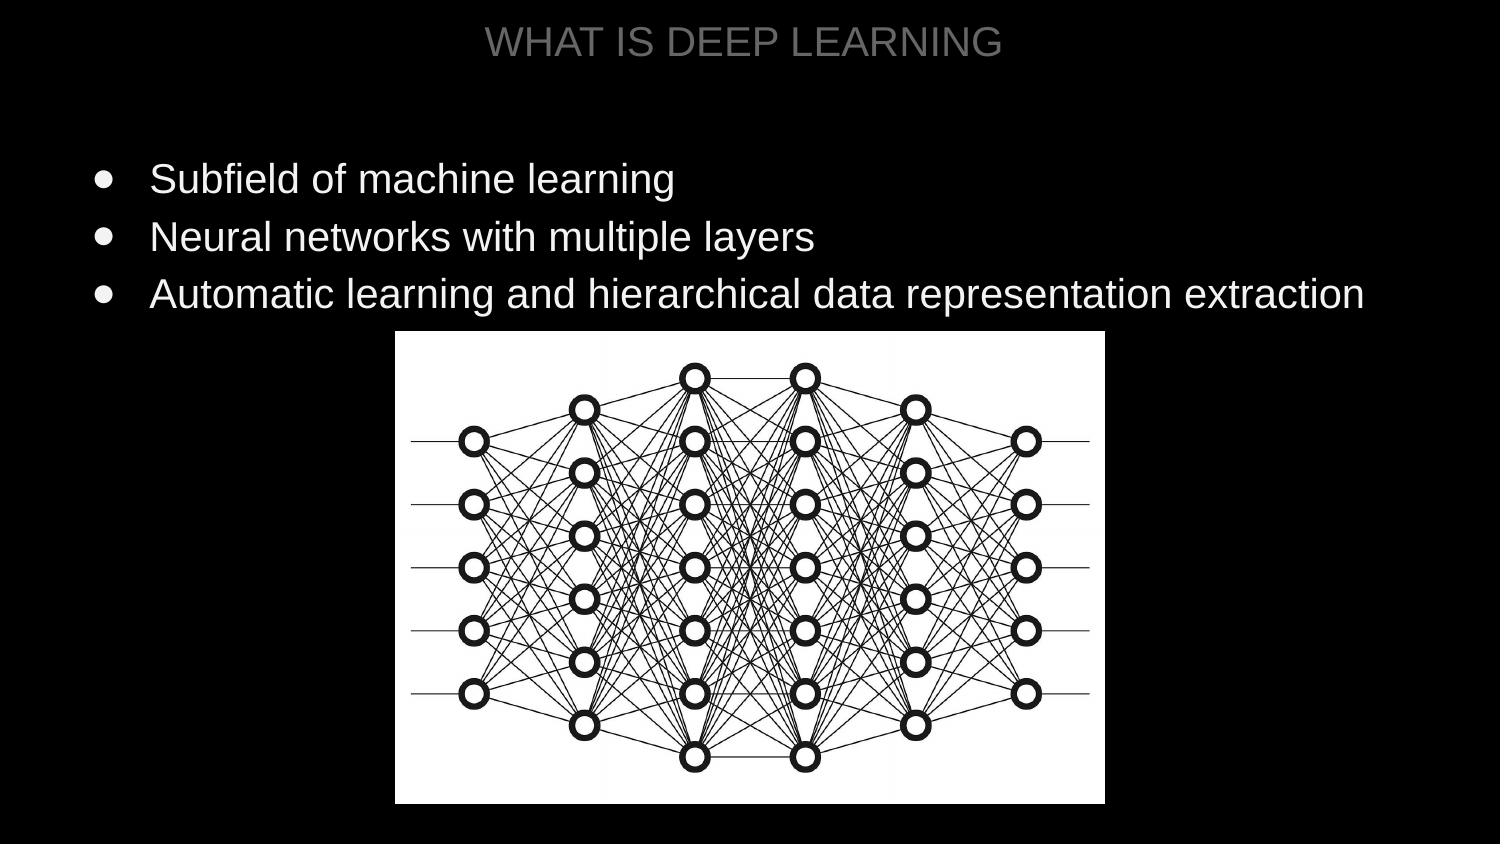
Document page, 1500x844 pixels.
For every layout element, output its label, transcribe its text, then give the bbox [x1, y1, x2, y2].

title WHAT IS DEEP LEARNING [51, 0, 1449, 94]
picture [395, 331, 1105, 804]
list Subfield of machine learning Neural networks with multiple layers Automatic learning and hierarchical data representation extraction [59, 139, 1466, 322]
